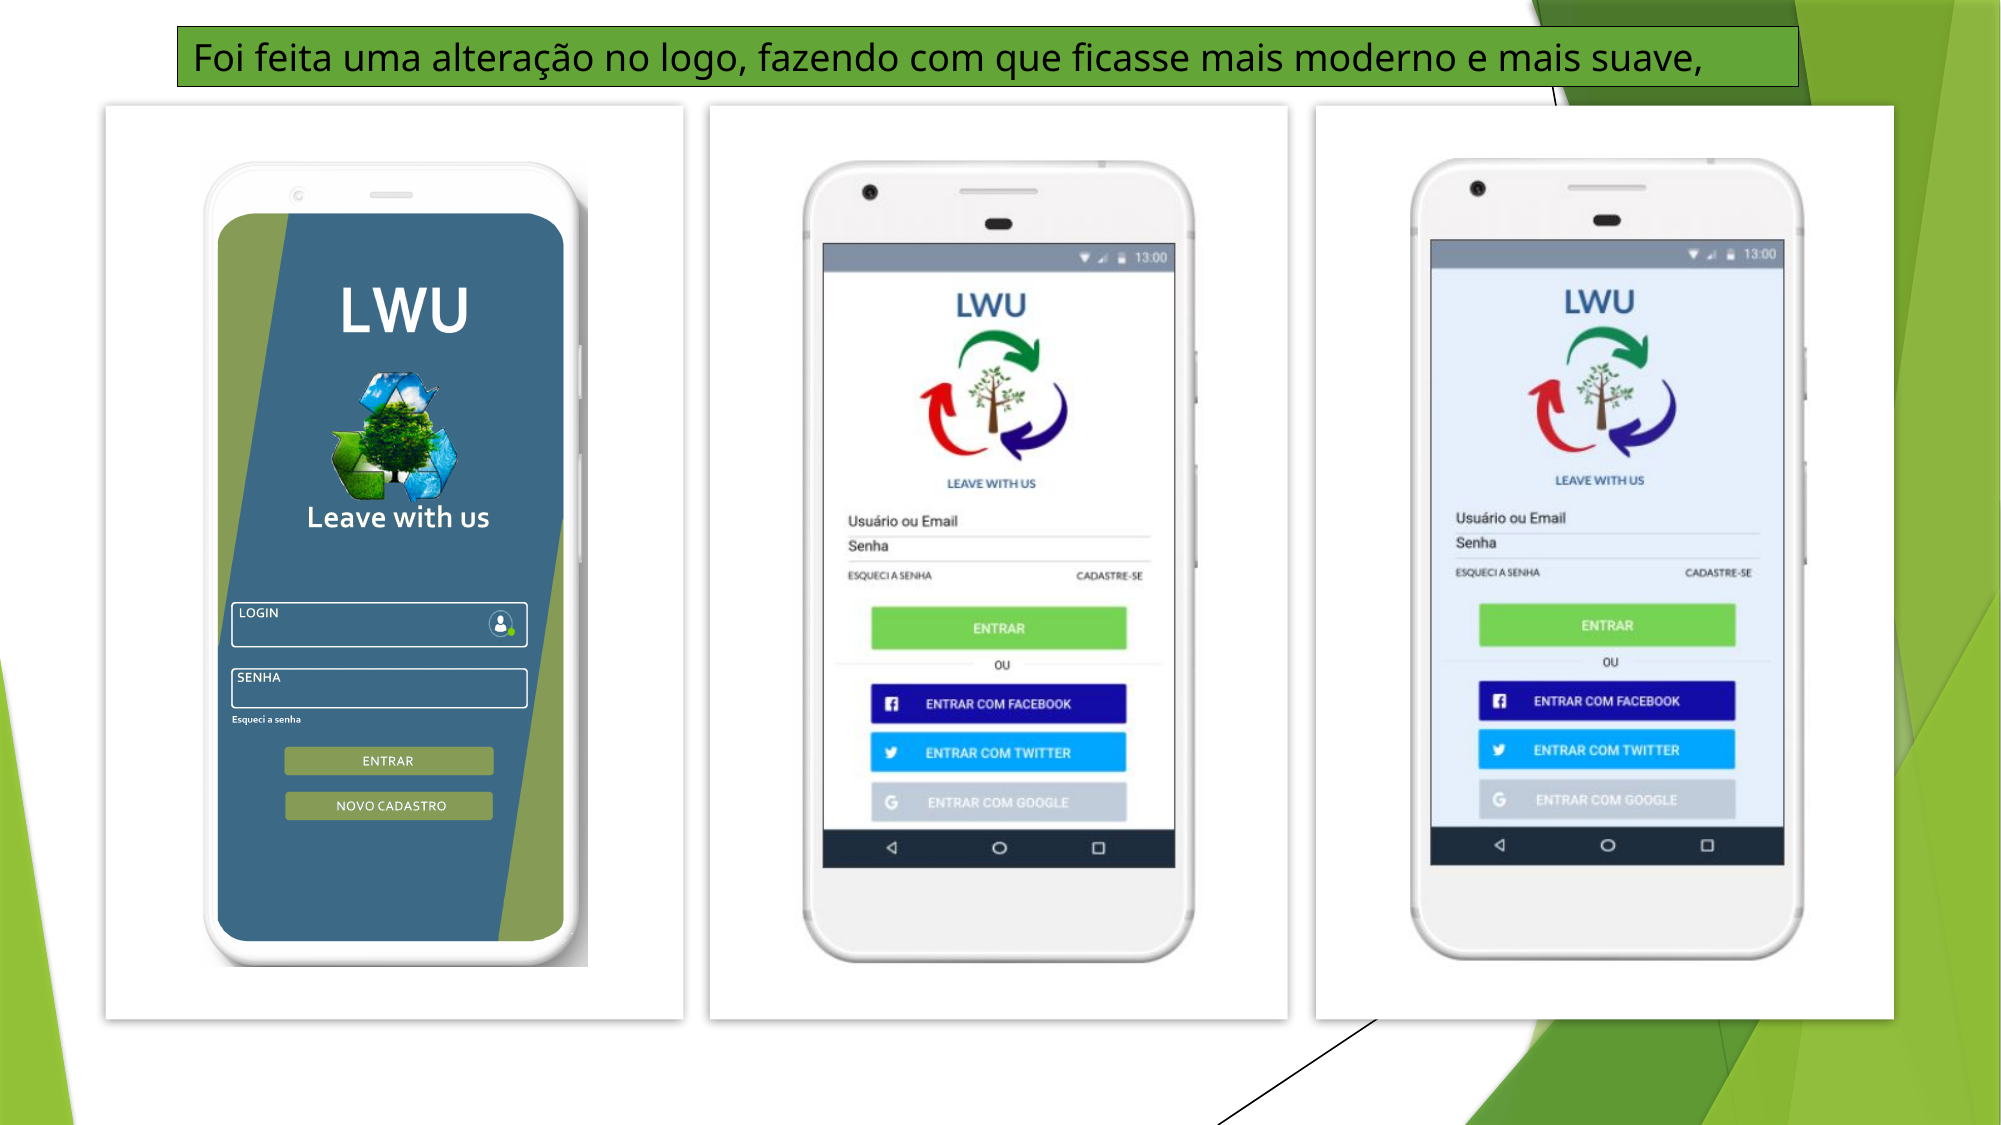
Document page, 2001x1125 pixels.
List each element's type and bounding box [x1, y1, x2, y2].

picture [200, 157, 588, 968]
list [1399, 157, 1811, 968]
picture [793, 157, 1204, 968]
text_box [0, 0, 2000, 1125]
